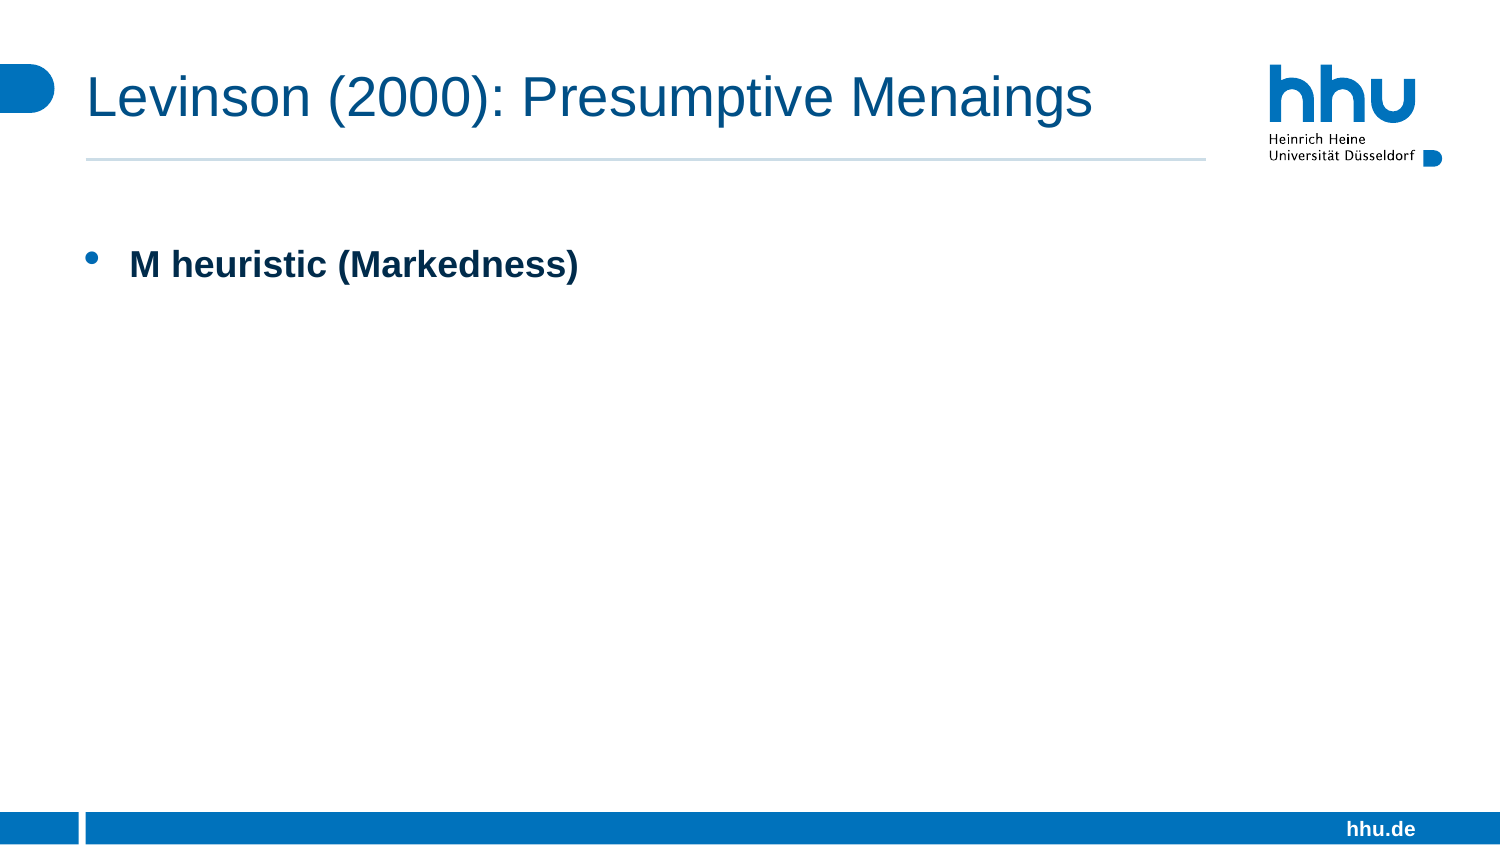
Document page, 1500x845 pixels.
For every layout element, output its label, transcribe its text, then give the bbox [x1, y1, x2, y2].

title Levinson (2000): Presumptive Menaings [86, 54, 1207, 129]
list M heuristic (Markedness) [85, 233, 1415, 795]
